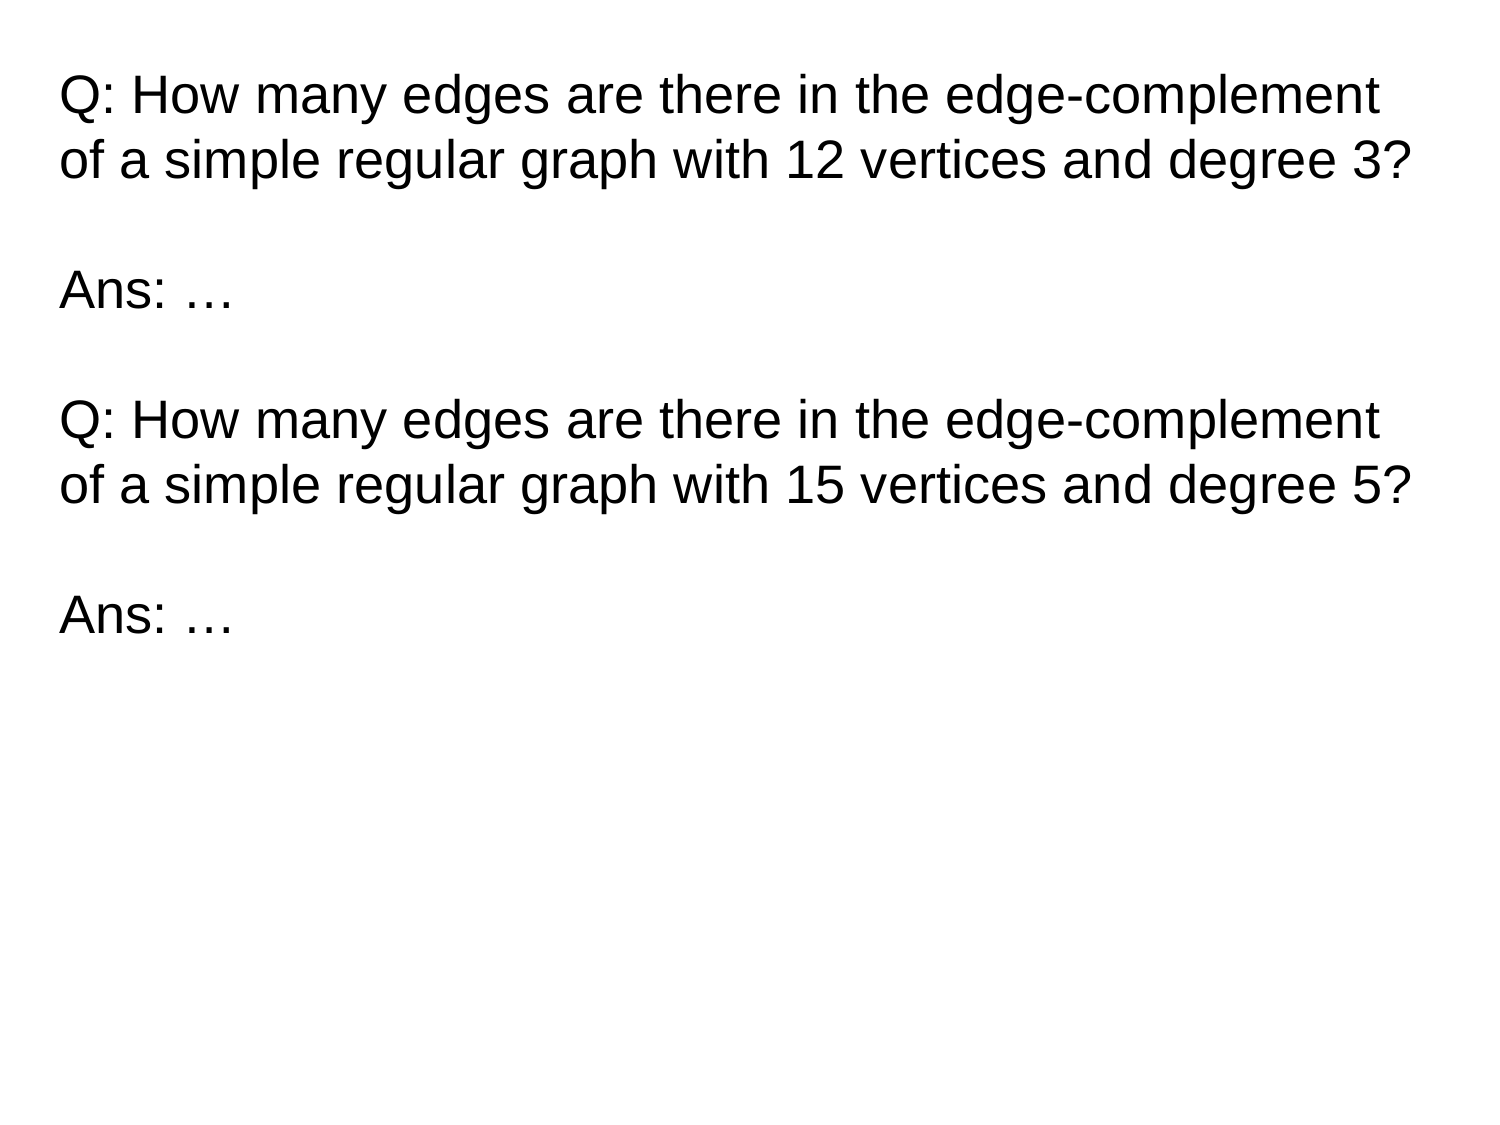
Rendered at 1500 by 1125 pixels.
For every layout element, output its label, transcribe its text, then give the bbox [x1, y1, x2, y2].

text_box Q: How many edges are there in the edge-complement of a simple regular graph with 12 vertices and degree 3? Ans: … Q: How many edges are there in the edge-complement of a simple regular graph with 15 vertices and degree 5? Ans: … [44, 44, 1455, 1018]
